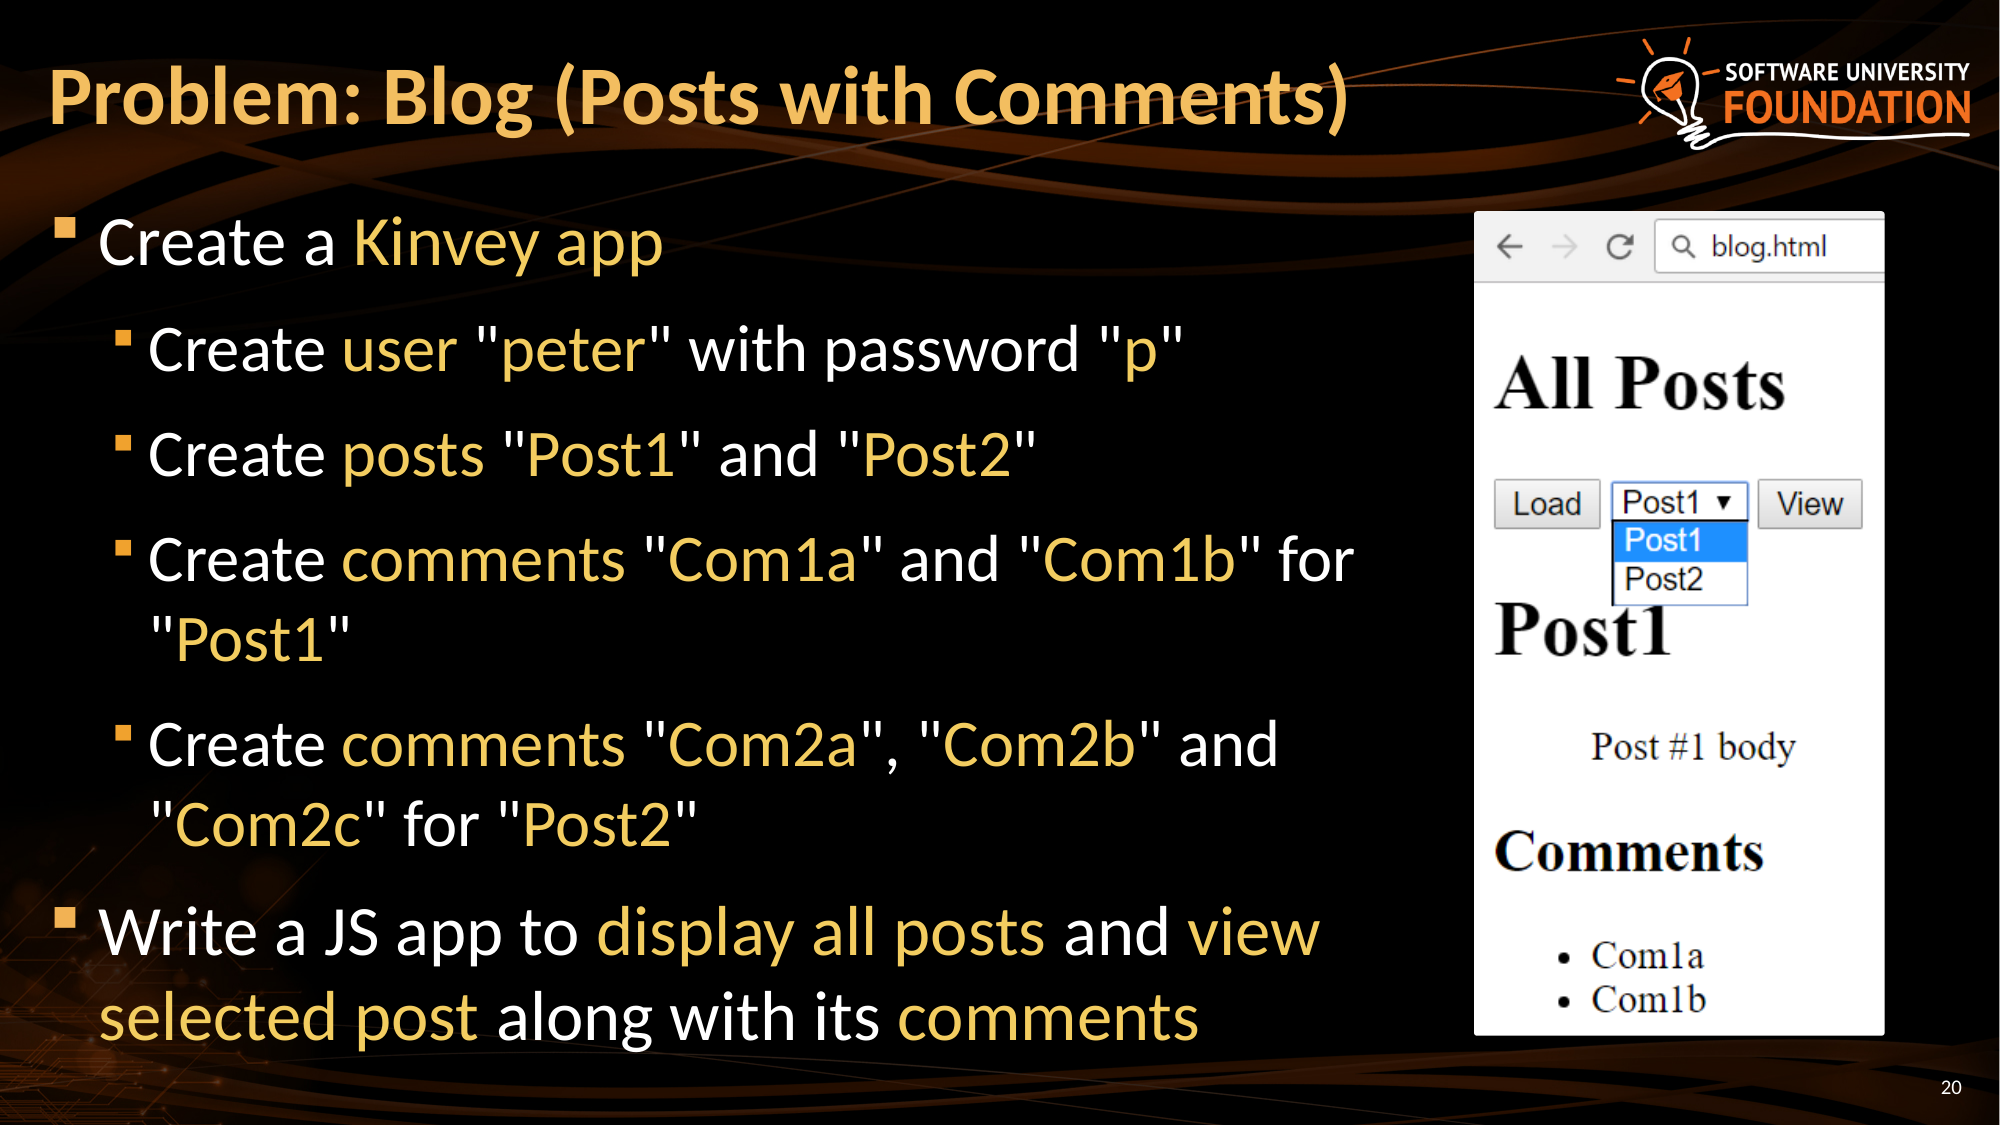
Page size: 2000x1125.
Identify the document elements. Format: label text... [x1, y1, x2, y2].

title Problem: Blog (Posts with Comments) [30, 6, 1602, 189]
list Create a Kinvey app Create user "peter" with password "p" Create posts "Post1" and "Post2" Create comments "Com1a" and "Com1b" for "Post1" Create comments "Com2a", "Com2b" and "Com2c" for "Post2" Write a JS app to display all posts and view selected post along with its comments [31, 189, 1438, 1103]
slide_number 20 [1897, 1070, 1968, 1103]
picture [0, 0, 2000, 1125]
